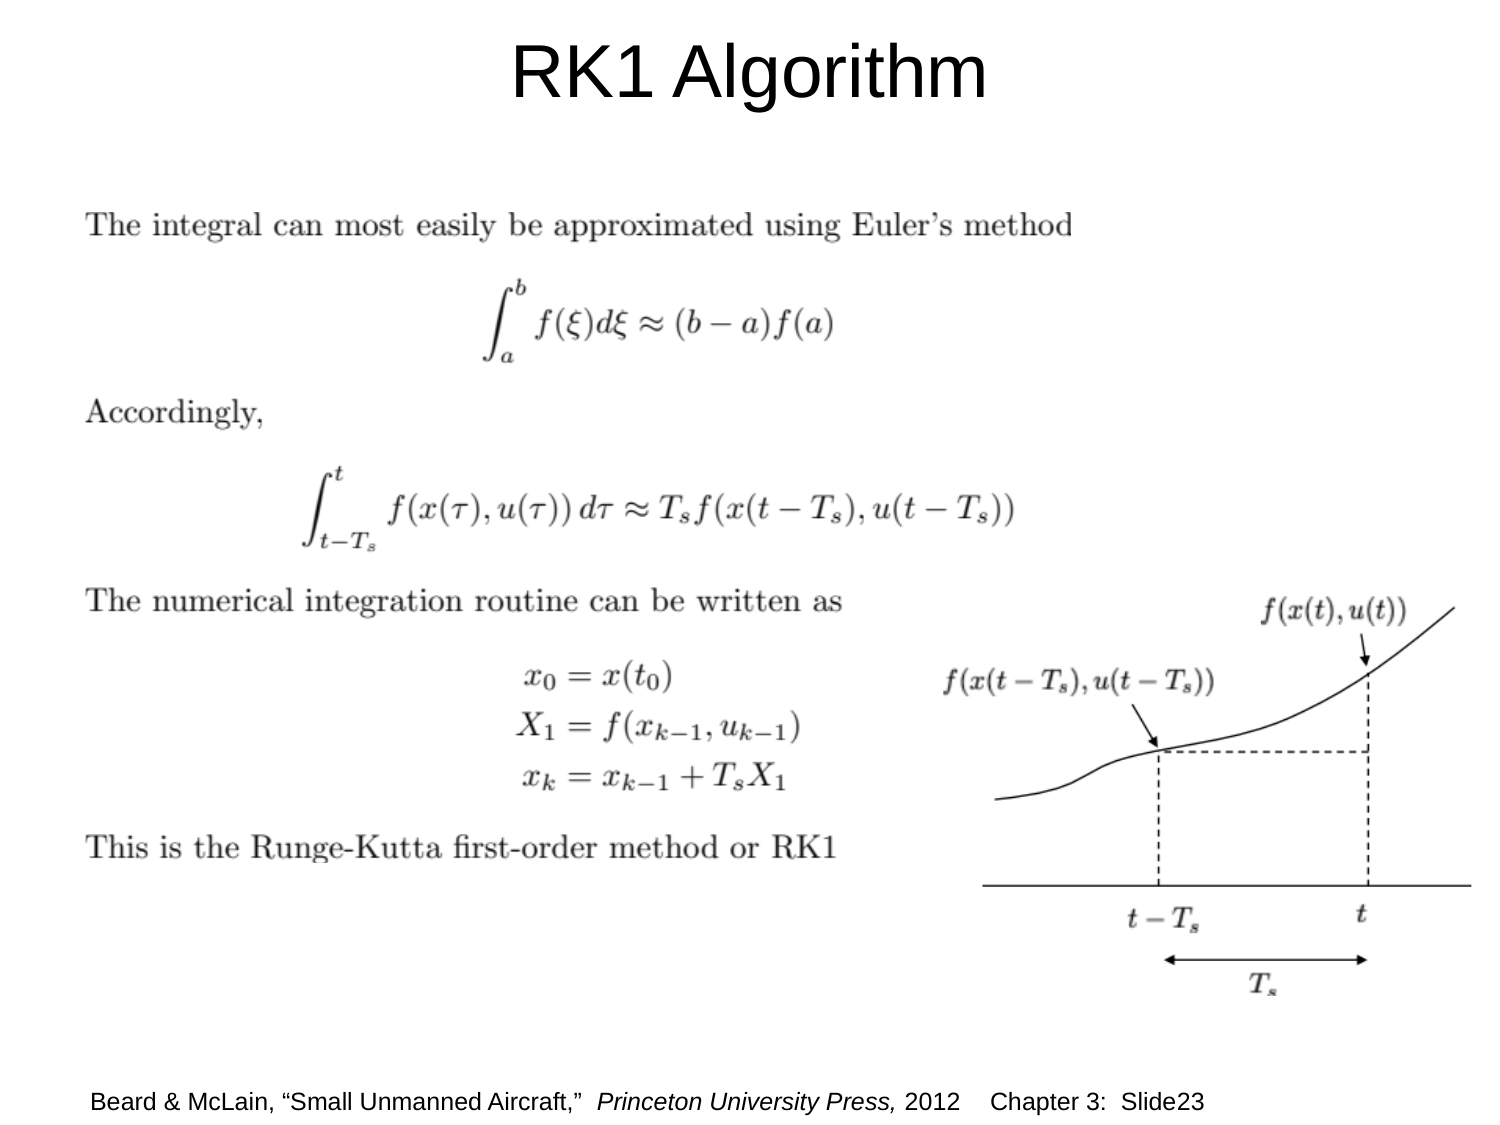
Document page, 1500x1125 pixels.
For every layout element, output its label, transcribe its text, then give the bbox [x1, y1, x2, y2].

title RK1 Algorithm [74, 5, 1426, 131]
picture [85, 212, 1472, 996]
